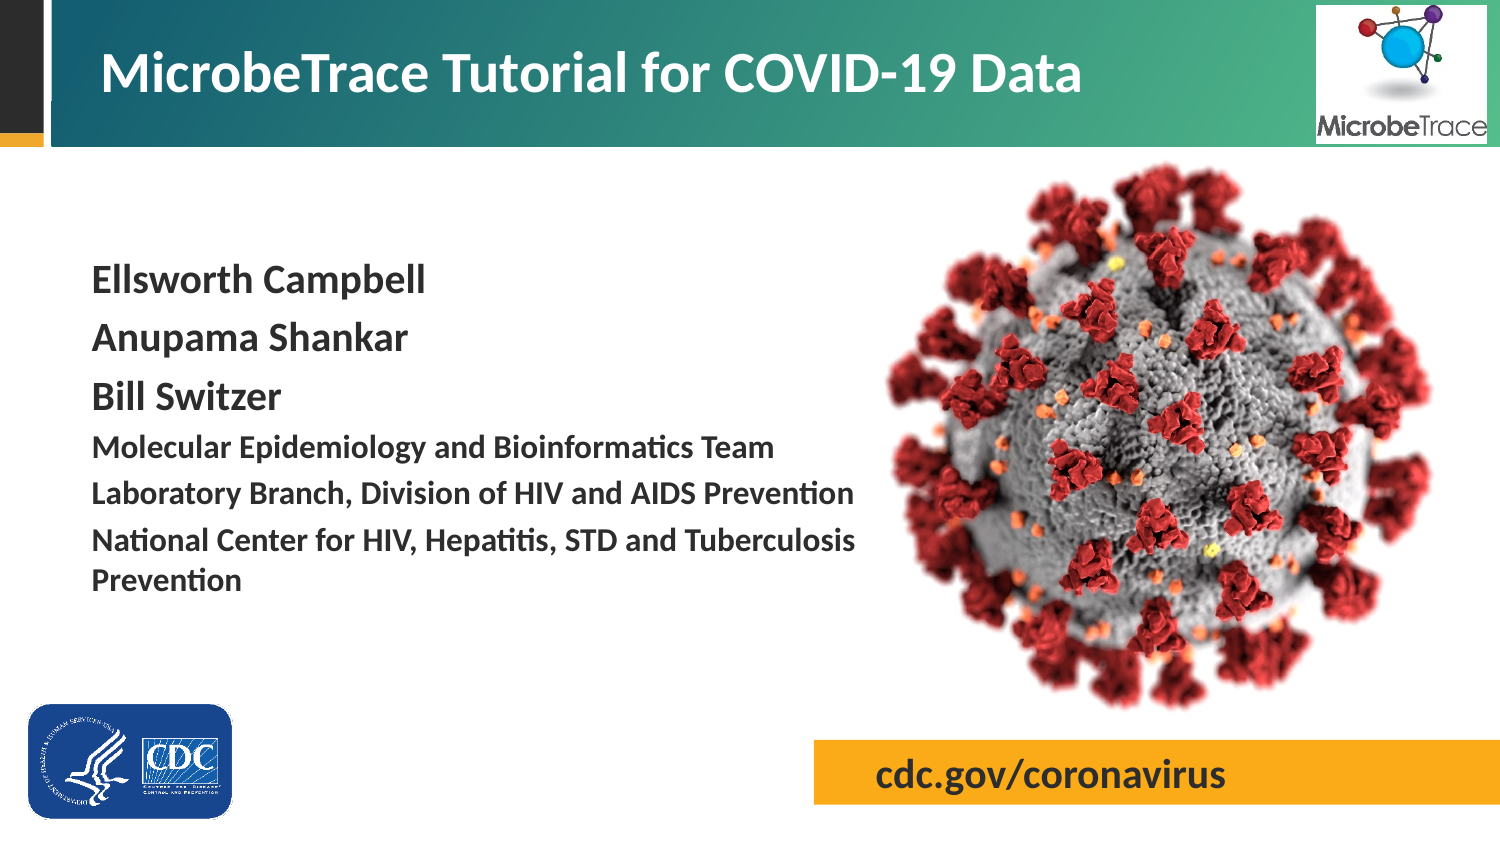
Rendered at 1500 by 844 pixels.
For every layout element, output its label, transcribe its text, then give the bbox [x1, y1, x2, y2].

subtitle Ellsworth Campbell Anupama Shankar Bill Switzer Molecular Epidemiology and Bioinformatics Team Laboratory Branch, Division of HIV and AIDS Prevention National Center for HIV, Hepatitis, STD and Tuberculosis Prevention [76, 244, 945, 301]
title MicrobeTrace Tutorial for COVID-19 Data [85, 1, 1500, 144]
picture [854, 158, 1460, 729]
text_box [132, 438, 1453, 741]
picture [1316, 5, 1487, 144]
picture [24, 702, 233, 826]
